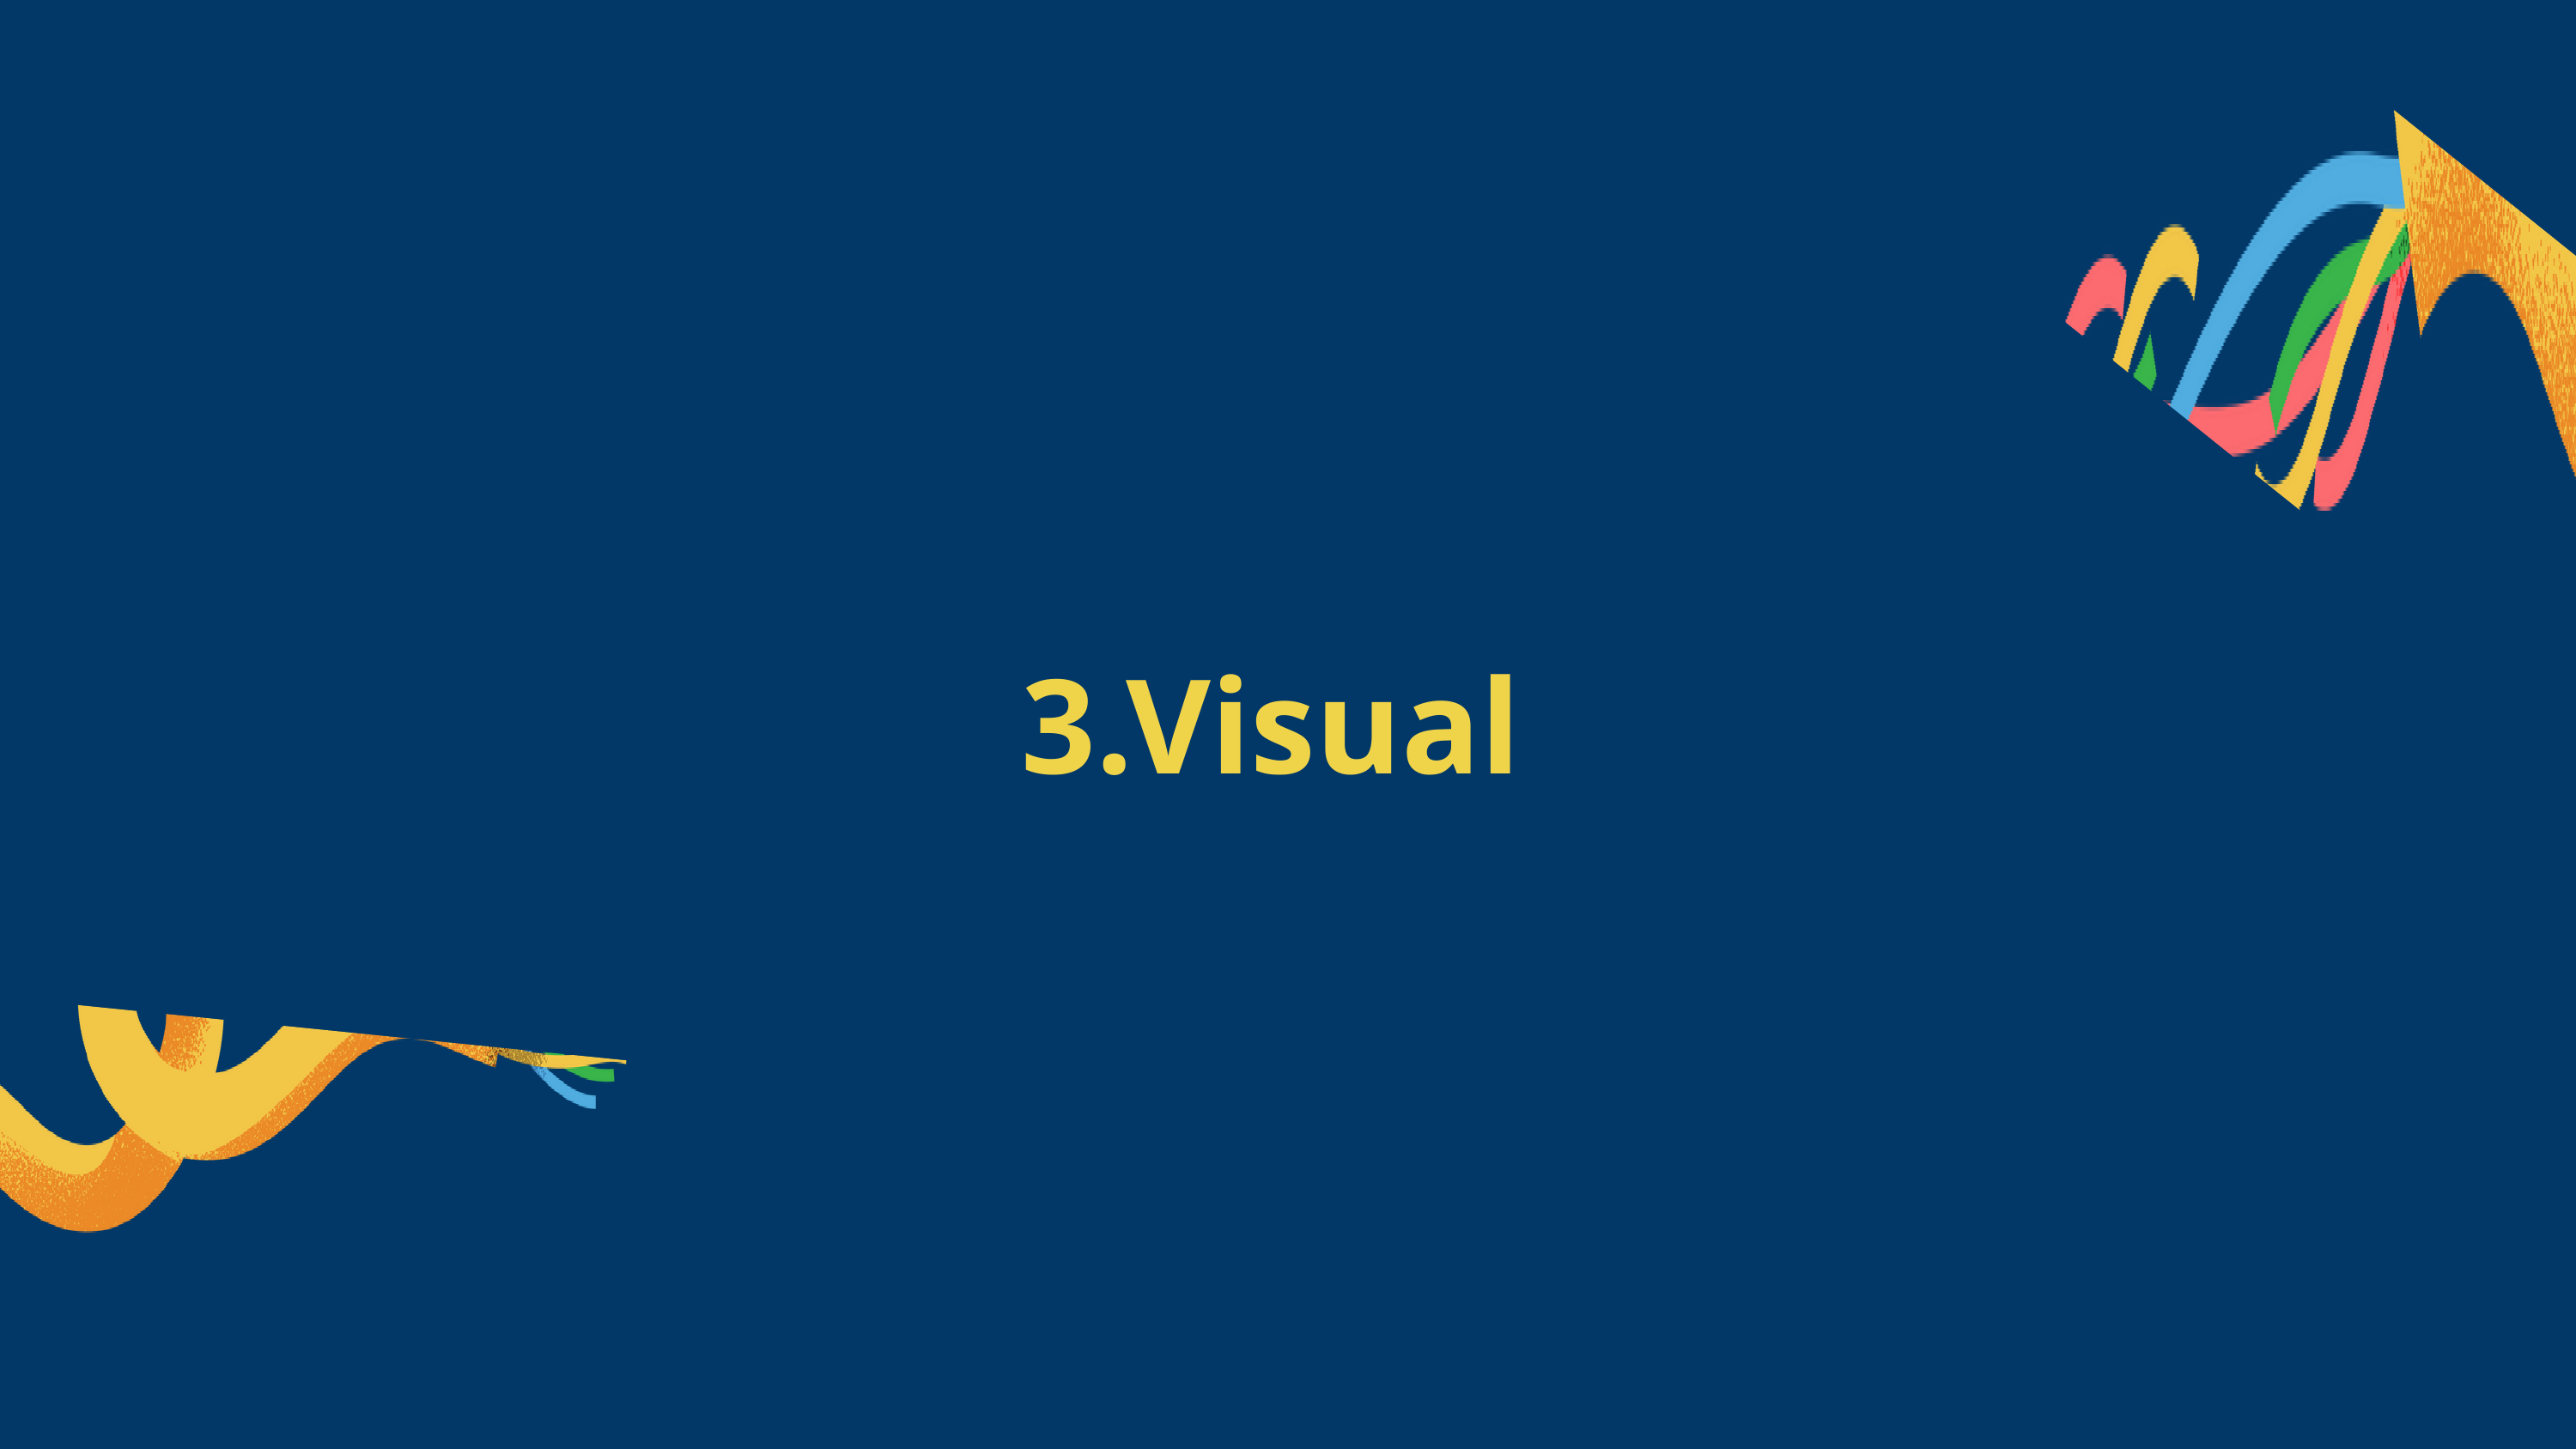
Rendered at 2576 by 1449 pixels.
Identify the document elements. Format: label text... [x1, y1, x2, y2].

text_box [1663, 0, 2576, 732]
text_box 3.Visual [559, 652, 2017, 801]
text_box [0, 997, 627, 1390]
